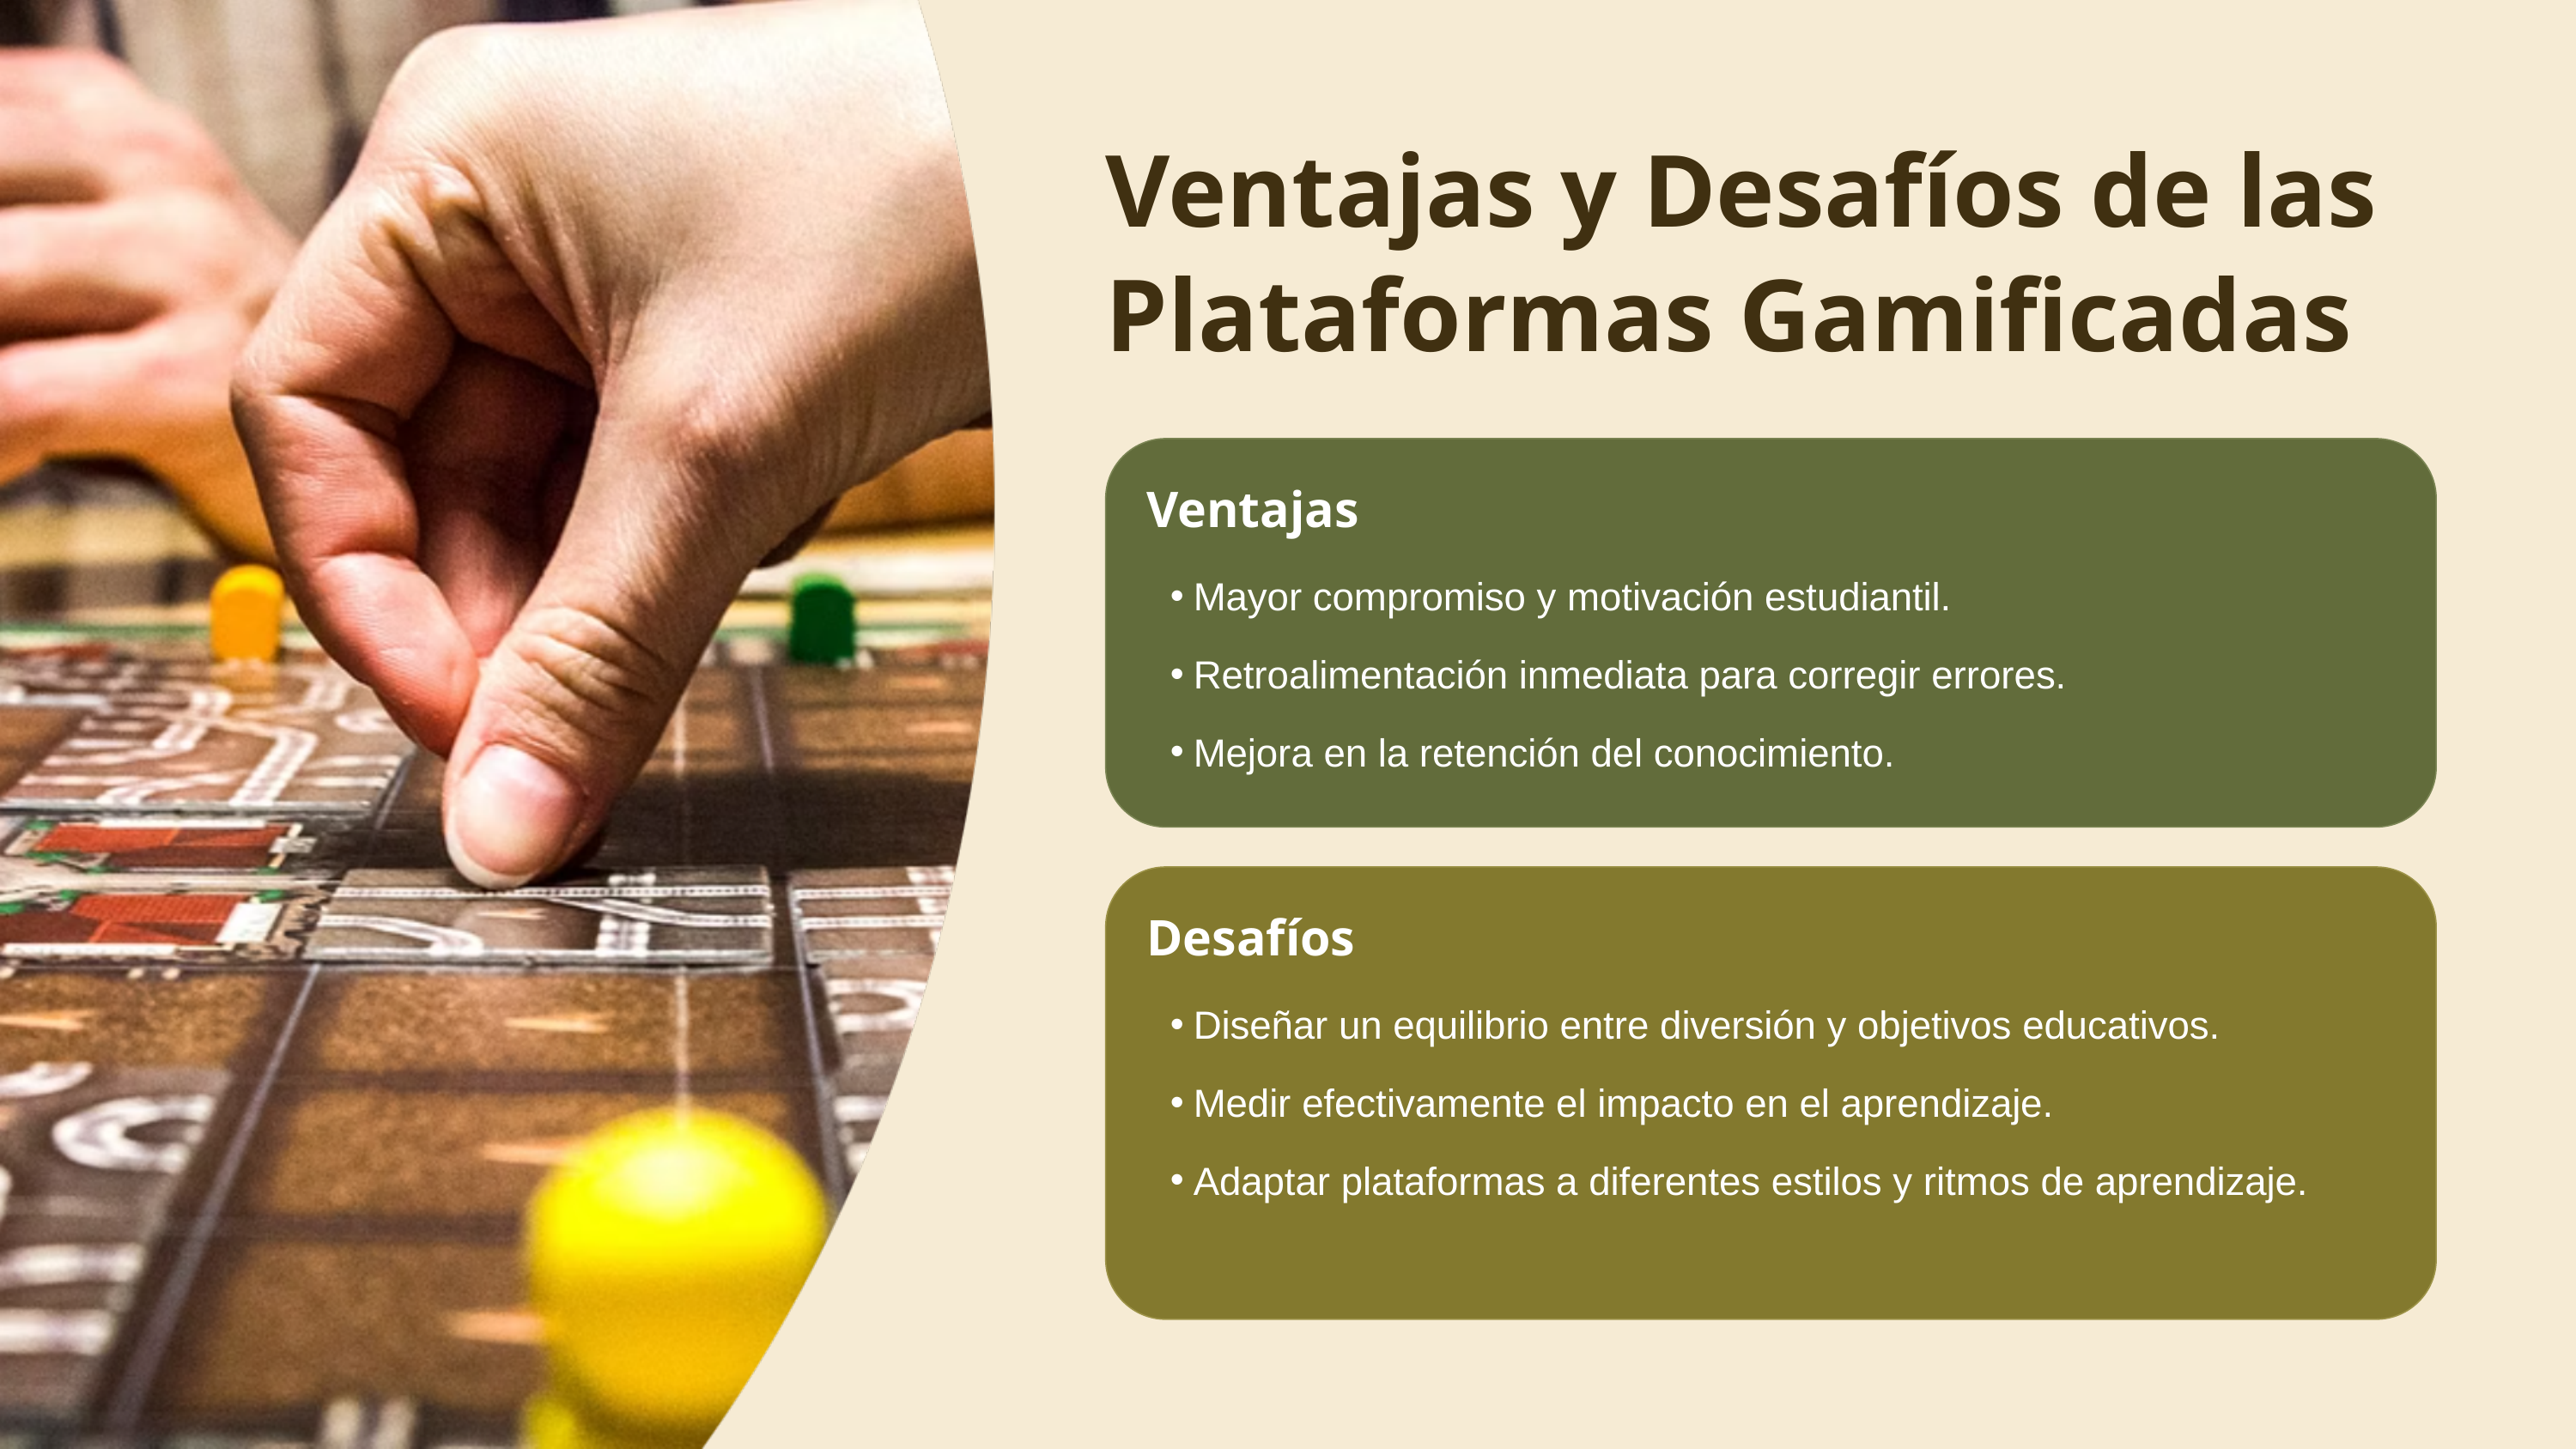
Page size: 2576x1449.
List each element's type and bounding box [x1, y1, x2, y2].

text_box [1146, 1071, 2396, 1137]
text_box [1105, 129, 2437, 379]
text_box [1146, 479, 1647, 543]
text_box [1146, 1149, 2396, 1278]
text_box [1146, 721, 2396, 786]
text_box [1146, 994, 2396, 1059]
text_box [1146, 566, 2396, 631]
text_box [1104, 437, 2438, 828]
text_box [1104, 865, 2438, 1320]
text_box [1146, 644, 2396, 708]
text_box [1146, 907, 1647, 971]
text_box [0, 0, 2576, 1449]
